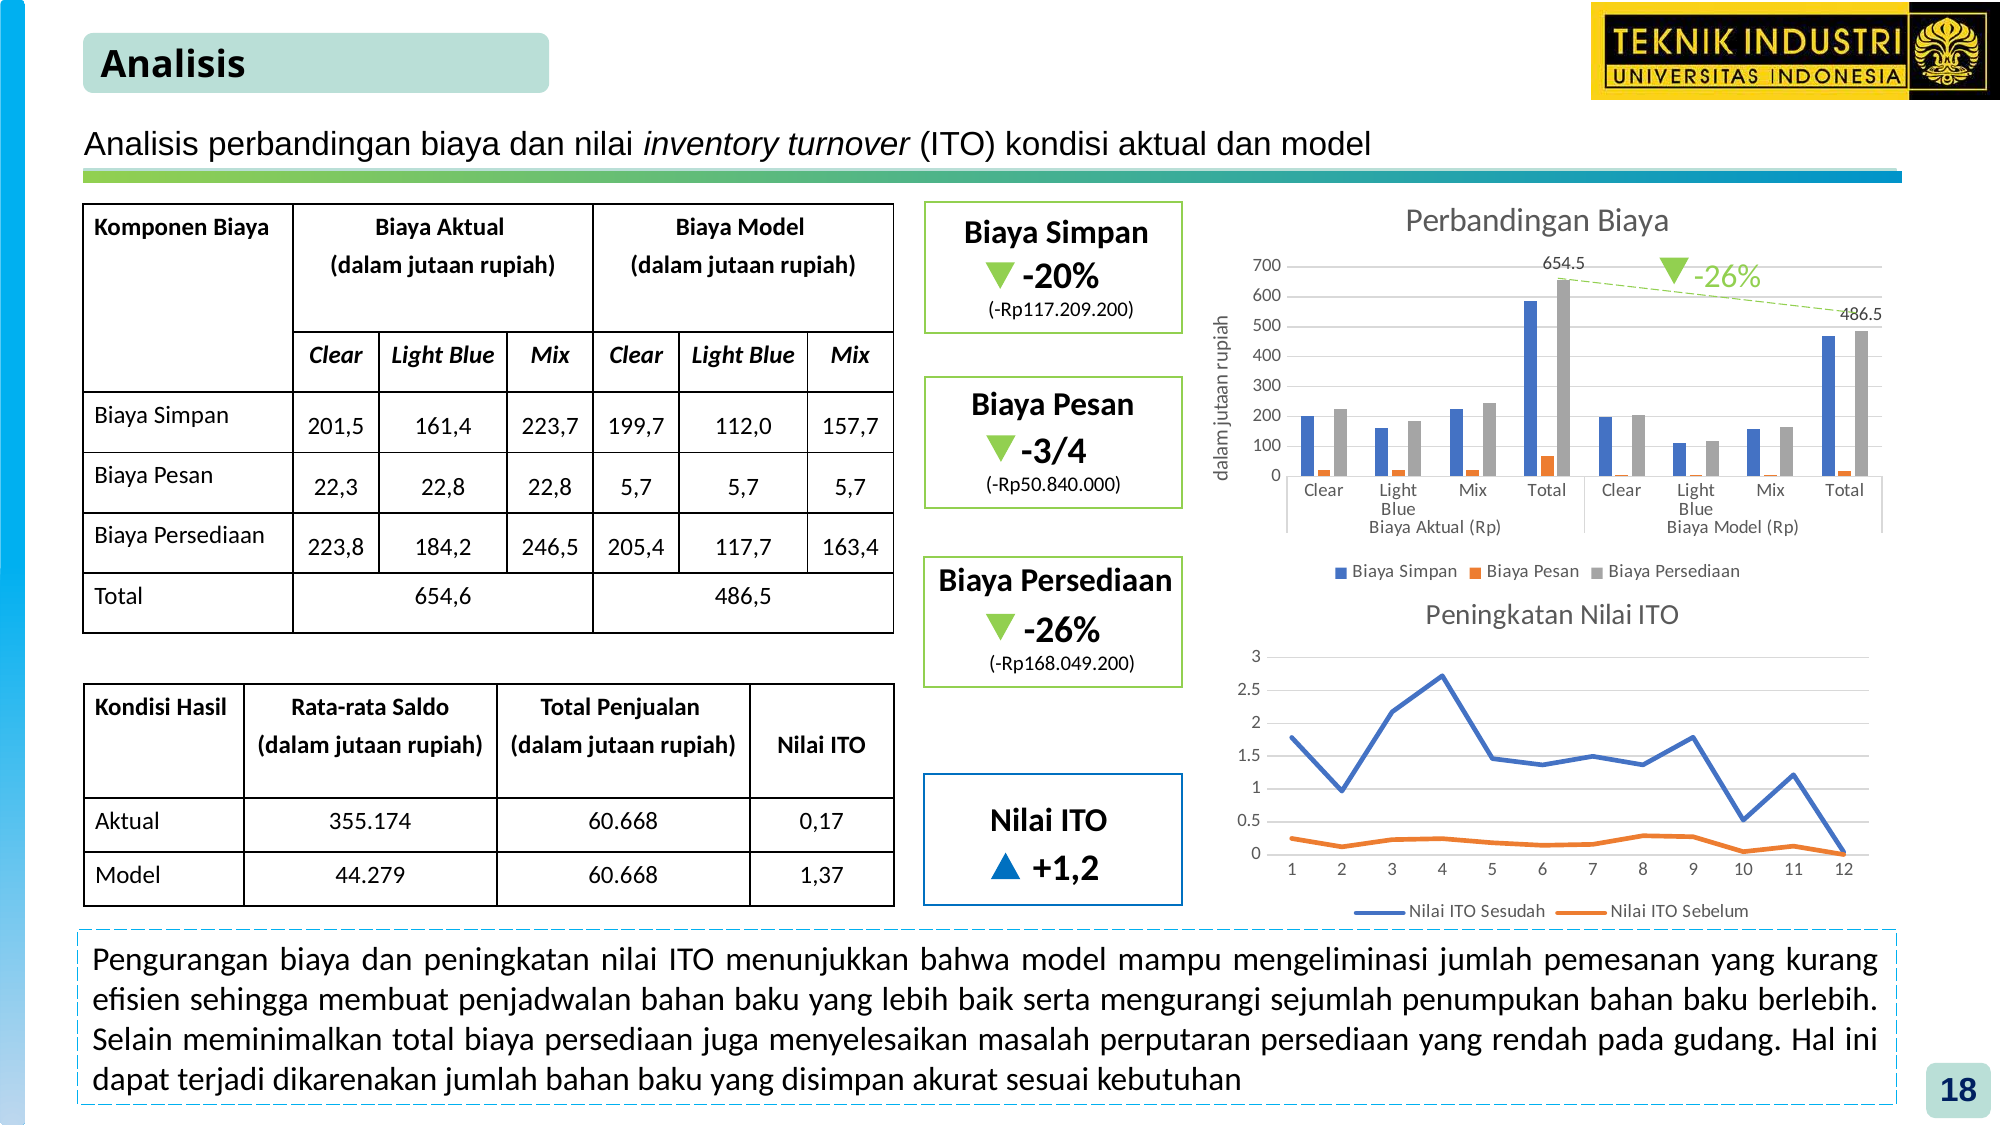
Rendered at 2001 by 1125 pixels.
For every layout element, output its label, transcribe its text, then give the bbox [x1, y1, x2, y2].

table_cell Mix [808, 333, 893, 391]
table_cell 163,4 [808, 514, 893, 572]
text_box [1178, 180, 1897, 589]
table_header Rata-rata Saldo (dalam jutaan rupiah) [245, 685, 496, 797]
text_box Analisis [81, 31, 551, 94]
table_cell 201,5 [294, 393, 378, 452]
table_cell 184,2 [380, 514, 506, 572]
table_header Biaya Model (dalam jutaan rupiah) [594, 205, 893, 331]
table_cell Clear [294, 333, 378, 391]
table_cell Total [84, 574, 292, 632]
table_cell 5,7 [680, 453, 807, 512]
table_cell Biaya Persediaan [84, 514, 292, 572]
table_cell Mix [508, 333, 592, 391]
table_cell 157,7 [808, 393, 893, 452]
table_header Total Penjualan (dalam jutaan rupiah) [498, 685, 749, 797]
table_cell 22,3 [294, 453, 378, 512]
table_cell 60.668 [498, 853, 749, 905]
text_box [923, 773, 1183, 906]
table_cell 5,7 [594, 453, 678, 512]
table_cell 22,8 [380, 453, 506, 512]
table_cell 44.279 [245, 853, 496, 905]
text_box [989, 850, 1023, 881]
table_cell Biaya Pesan [84, 453, 292, 512]
table_header Komponen Biaya [84, 205, 292, 391]
table_cell Biaya Simpan [84, 393, 292, 452]
text_box [1928, 1116, 1989, 1120]
table_cell 223,7 [508, 393, 592, 452]
table_cell 22,8 [508, 453, 592, 512]
text_box Analisis perbandingan biaya dan nilai inventory turnover (ITO) kondisi aktual dan model [69, 119, 1960, 180]
table_cell 117,7 [680, 514, 807, 572]
table_header Nilai ITO [751, 685, 893, 797]
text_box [922, 551, 1190, 688]
table_cell 112,0 [680, 393, 807, 452]
table_cell Aktual [85, 799, 243, 851]
table_cell 355.174 [245, 799, 496, 851]
table_cell 0,17 [751, 799, 893, 851]
table_cell 486,5 [594, 574, 893, 632]
table_cell Light Blue [680, 333, 807, 391]
text_box [82, 171, 1903, 184]
table_cell 199,7 [594, 393, 678, 452]
text_box 18 [1891, 1060, 2000, 1116]
table_cell Model [85, 853, 243, 905]
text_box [924, 202, 1178, 333]
table_cell 5,7 [808, 453, 893, 512]
table_cell 161,4 [380, 393, 506, 452]
text_box [0, 0, 26, 1125]
table_cell 654,6 [294, 574, 592, 632]
table_cell Clear [594, 333, 678, 391]
table_header Kondisi Hasil [85, 685, 243, 797]
text_box Pengurangan biaya dan peningkatan nilai ITO menunjukkan bahwa model mampu mengeliminasi jumlah pemesanan yang kurang efisien sehingga membuat penjadwalan bahan baku yang lebih baik serta mengurangi sejumlah penumpukan bahan baku berlebih. Selain meminimalkan total biaya persediaan juga menyelesaikan masalah perputaran persediaan yang rendah pada gudang. Hal ini dapat terjadi dikarenakan jumlah bahan baku yang disimpan akurat sesuai kebutuhan [77, 929, 1897, 1105]
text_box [924, 375, 1178, 508]
table_cell 1,37 [751, 853, 893, 905]
table_header Biaya Aktual (dalam jutaan rupiah) [294, 205, 592, 331]
table_cell 60.668 [498, 799, 749, 851]
table_cell 246,5 [508, 514, 592, 572]
table_cell 223,8 [294, 514, 378, 572]
table_cell 205,4 [594, 514, 678, 572]
picture [1591, 2, 2000, 100]
table_cell Light Blue [380, 333, 506, 391]
chart [1224, 589, 1882, 929]
